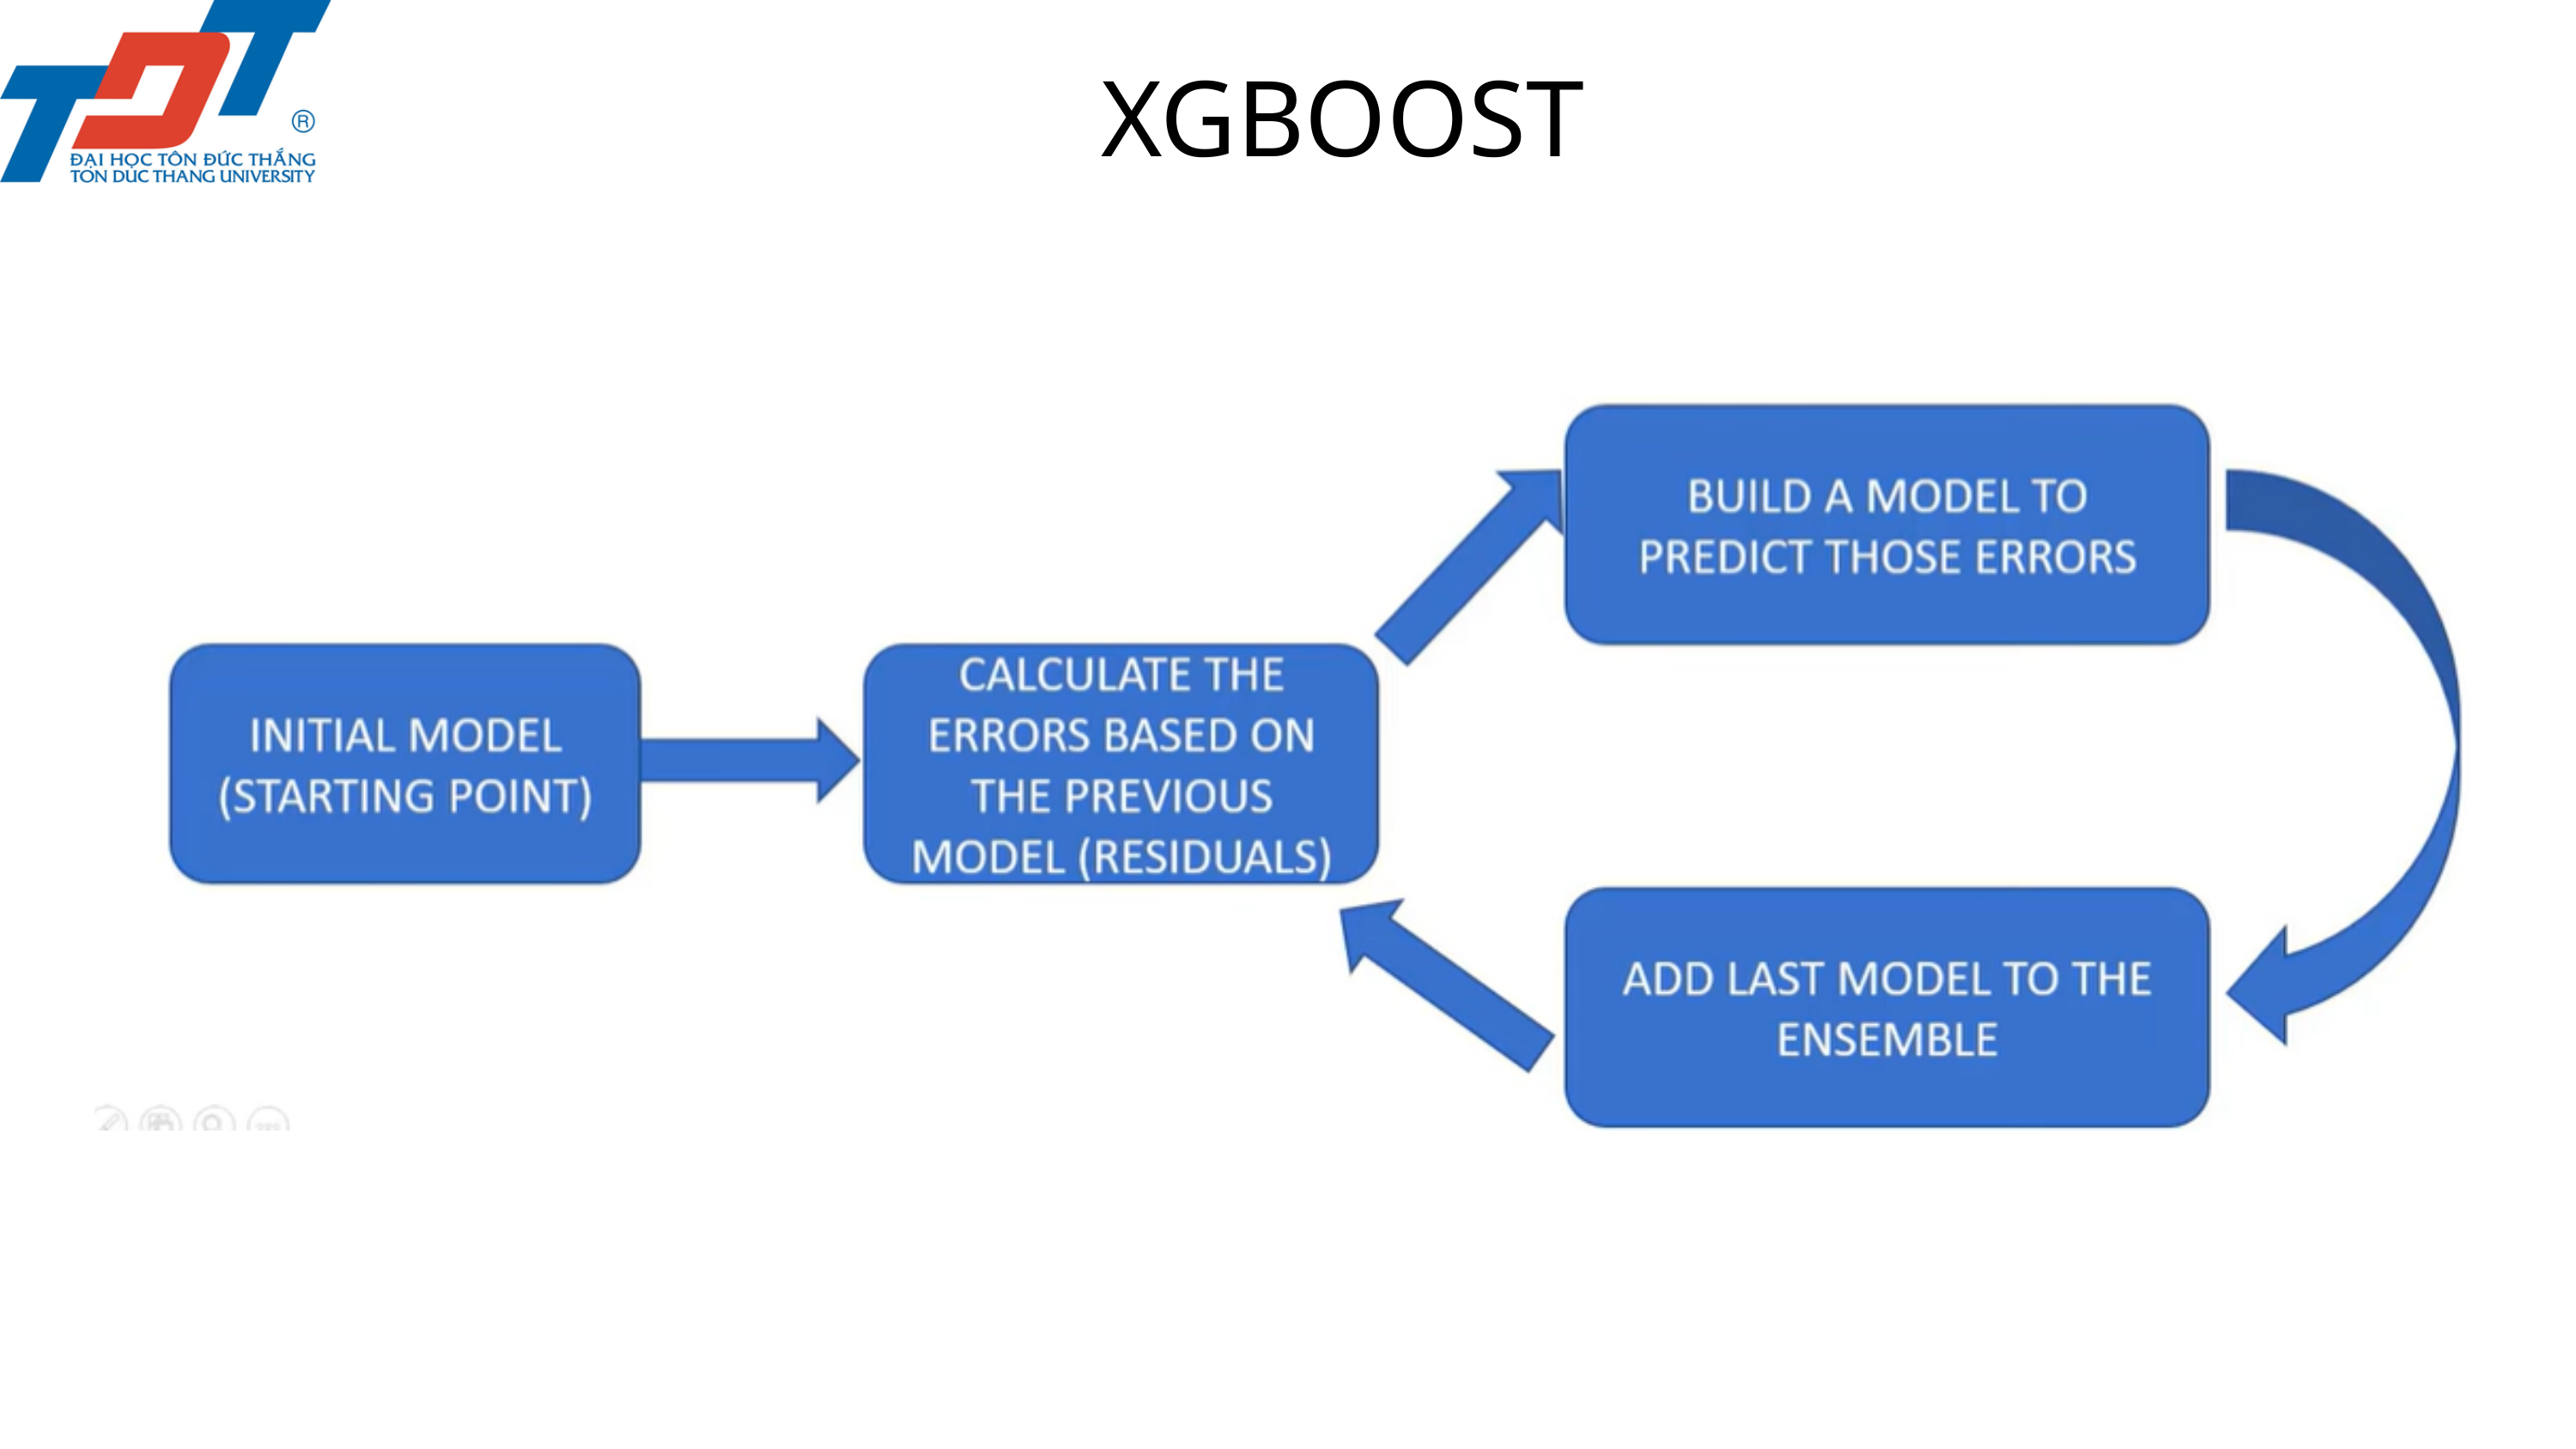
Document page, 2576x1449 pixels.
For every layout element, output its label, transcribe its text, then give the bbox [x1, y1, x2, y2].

text_box [94, 395, 2482, 1131]
text_box XGBOOST [529, 30, 2157, 178]
text_box [0, 0, 331, 183]
